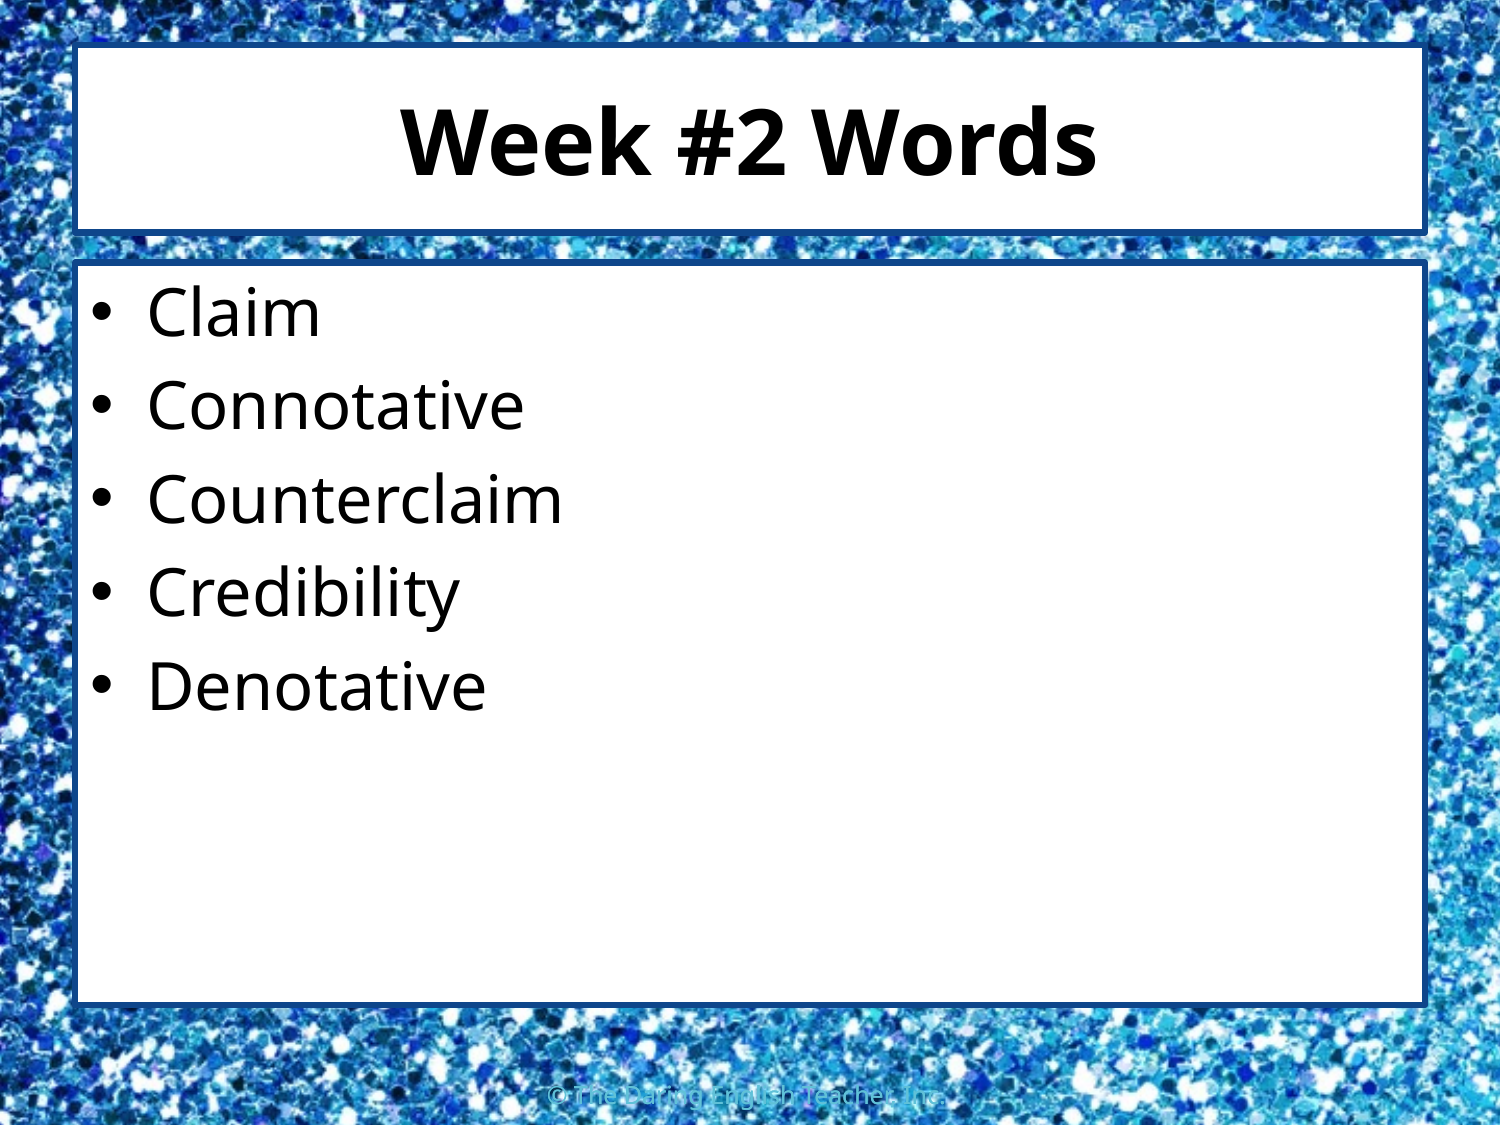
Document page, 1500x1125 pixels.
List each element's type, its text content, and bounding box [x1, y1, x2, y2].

title Week #2 Words [72, 42, 1428, 236]
picture [0, 0, 1500, 1125]
list Claim Connotative Counterclaim Credibility Denotative [72, 259, 1428, 1008]
